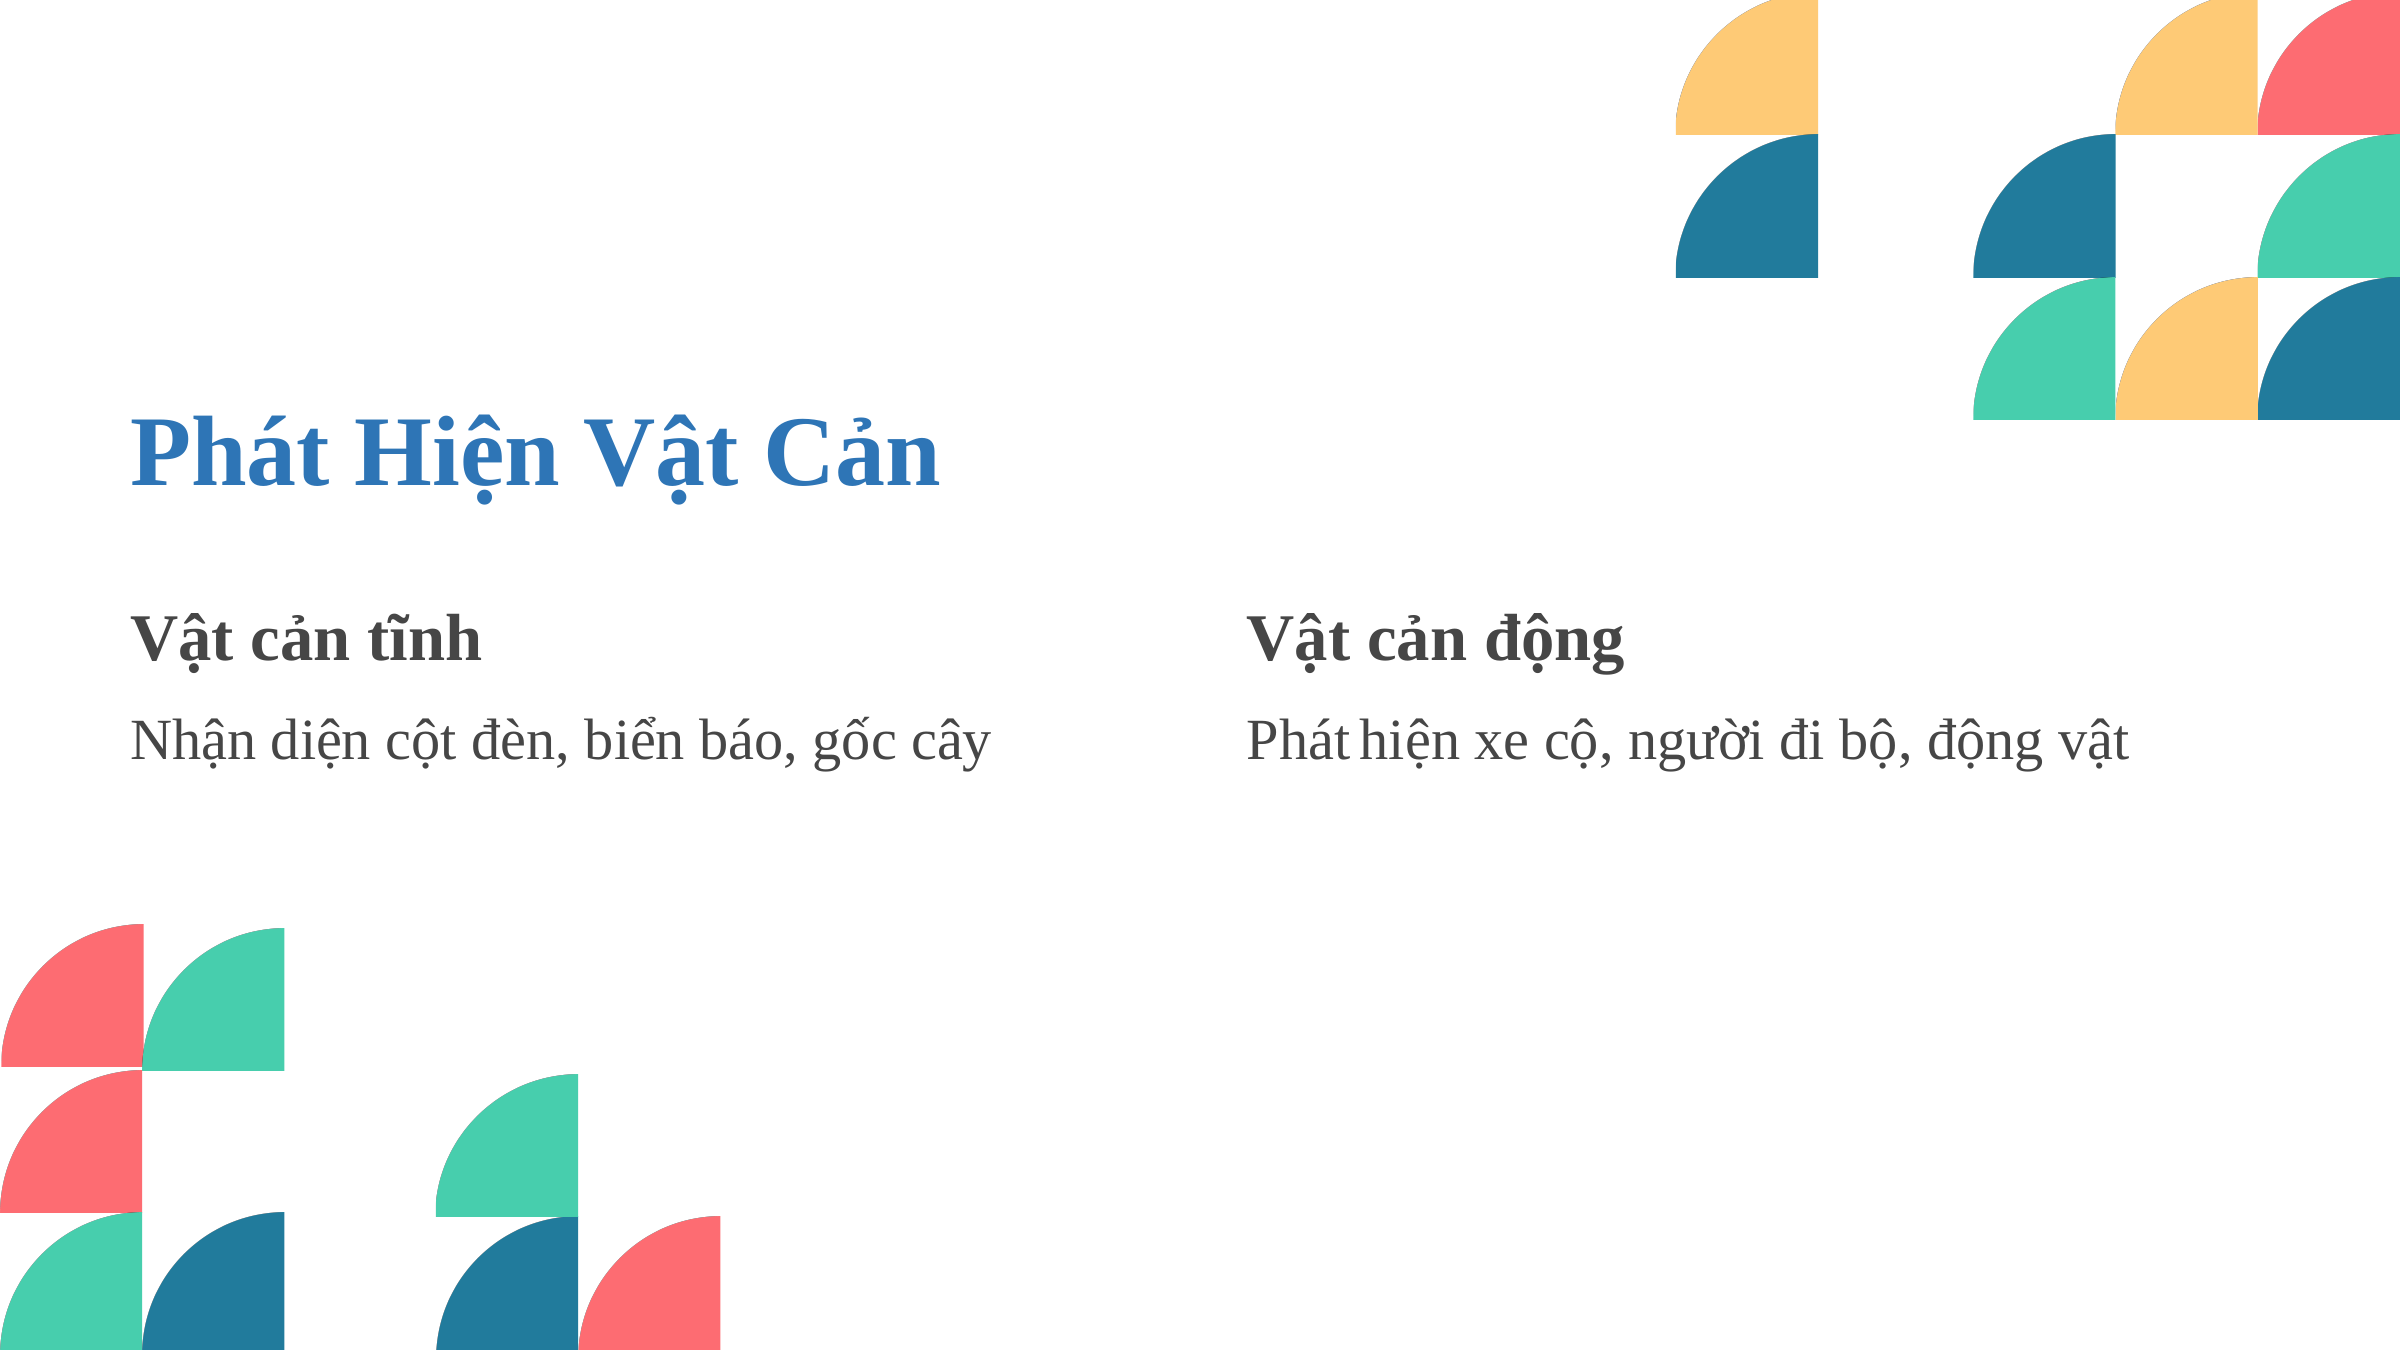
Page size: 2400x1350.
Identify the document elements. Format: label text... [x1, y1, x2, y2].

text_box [130, 616, 1155, 772]
text_box Phát Hiện Vật Cản [130, 390, 1061, 507]
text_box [1675, 0, 2400, 420]
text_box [0, 924, 721, 1350]
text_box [1246, 616, 2271, 772]
